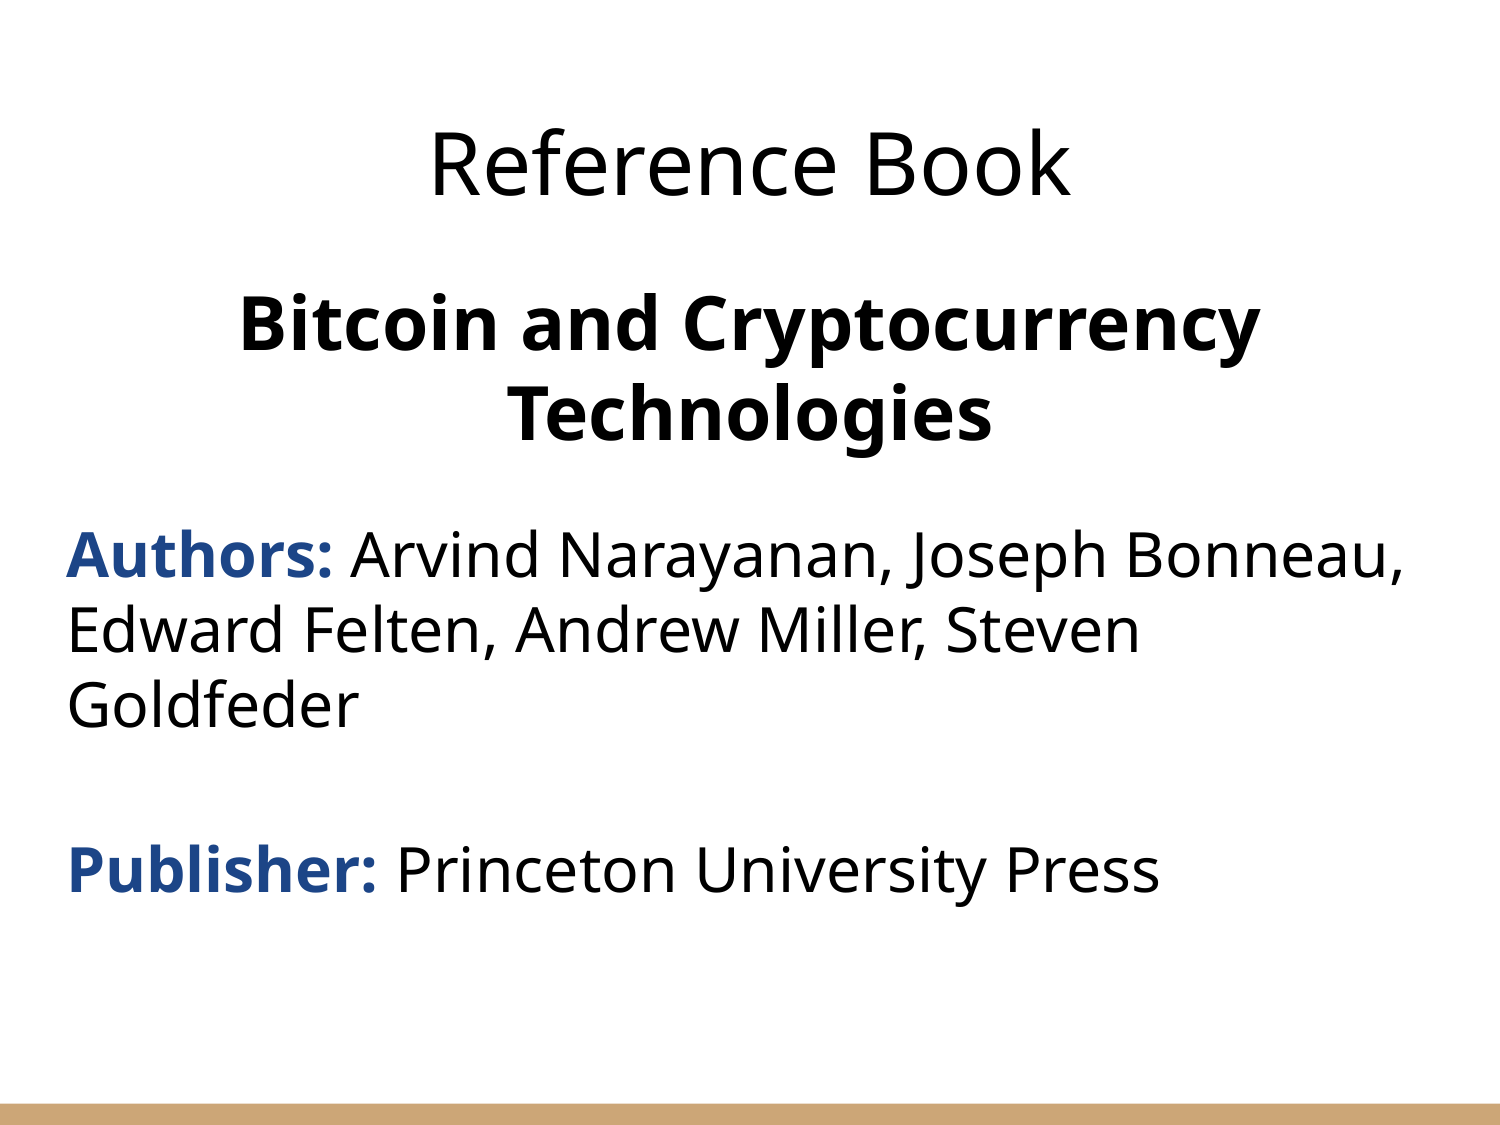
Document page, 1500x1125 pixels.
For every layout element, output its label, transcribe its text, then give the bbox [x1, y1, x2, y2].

list Bitcoin and Cryptocurrency Technologies Authors: Arvind Narayanan, Joseph Bonneau, Edward Felten, Andrew Miller, Steven Goldfeder Publisher: Princeton University Press [51, 267, 1449, 1002]
title Reference Book [51, 69, 1449, 251]
